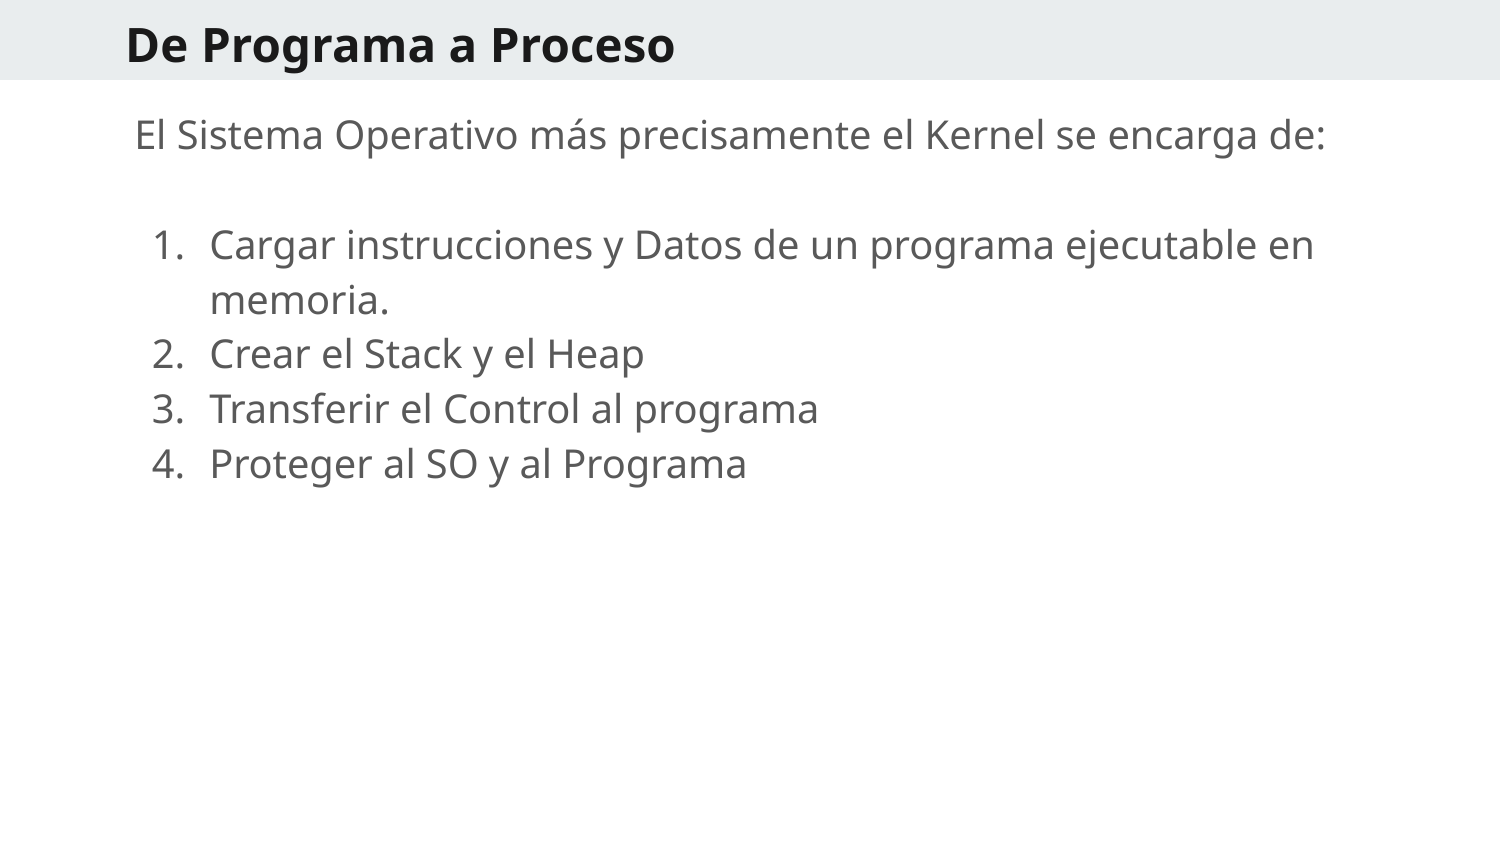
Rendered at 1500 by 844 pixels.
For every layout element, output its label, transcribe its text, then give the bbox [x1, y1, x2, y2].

list El Sistema Operativo más precisamente el Kernel se encarga de: Cargar instrucciones y Datos de un programa ejecutable en memoria. Crear el Stack y el Heap Transferir el Control al programa Proteger al SO y al Programa [119, 87, 1381, 803]
title De Programa a Proceso [110, 0, 1372, 88]
